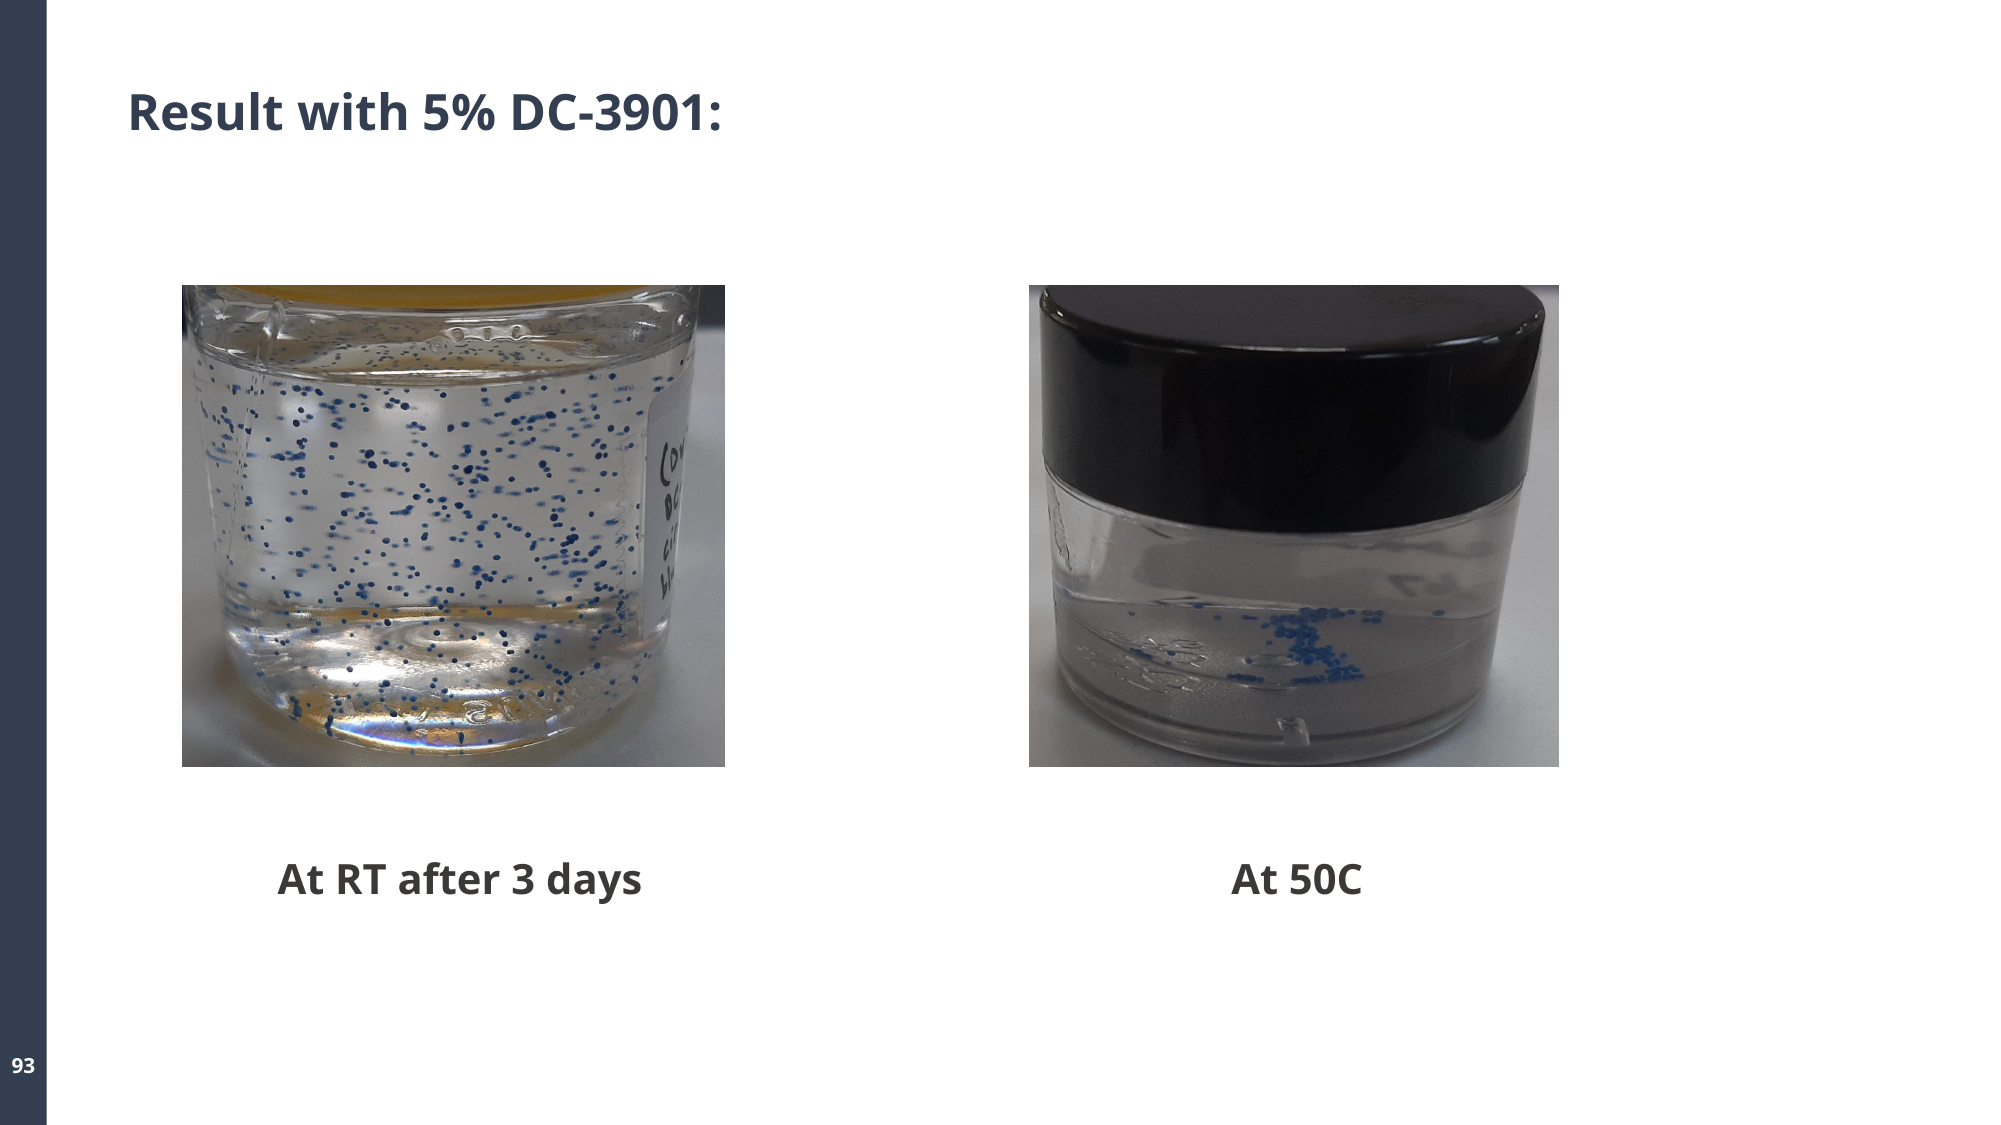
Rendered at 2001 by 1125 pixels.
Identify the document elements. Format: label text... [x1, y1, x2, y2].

title Result with 5% DC-3901: [112, 80, 1888, 146]
picture [181, 284, 725, 767]
list At RT after 3 days At 50C [112, 223, 1888, 985]
picture [1029, 284, 1559, 767]
